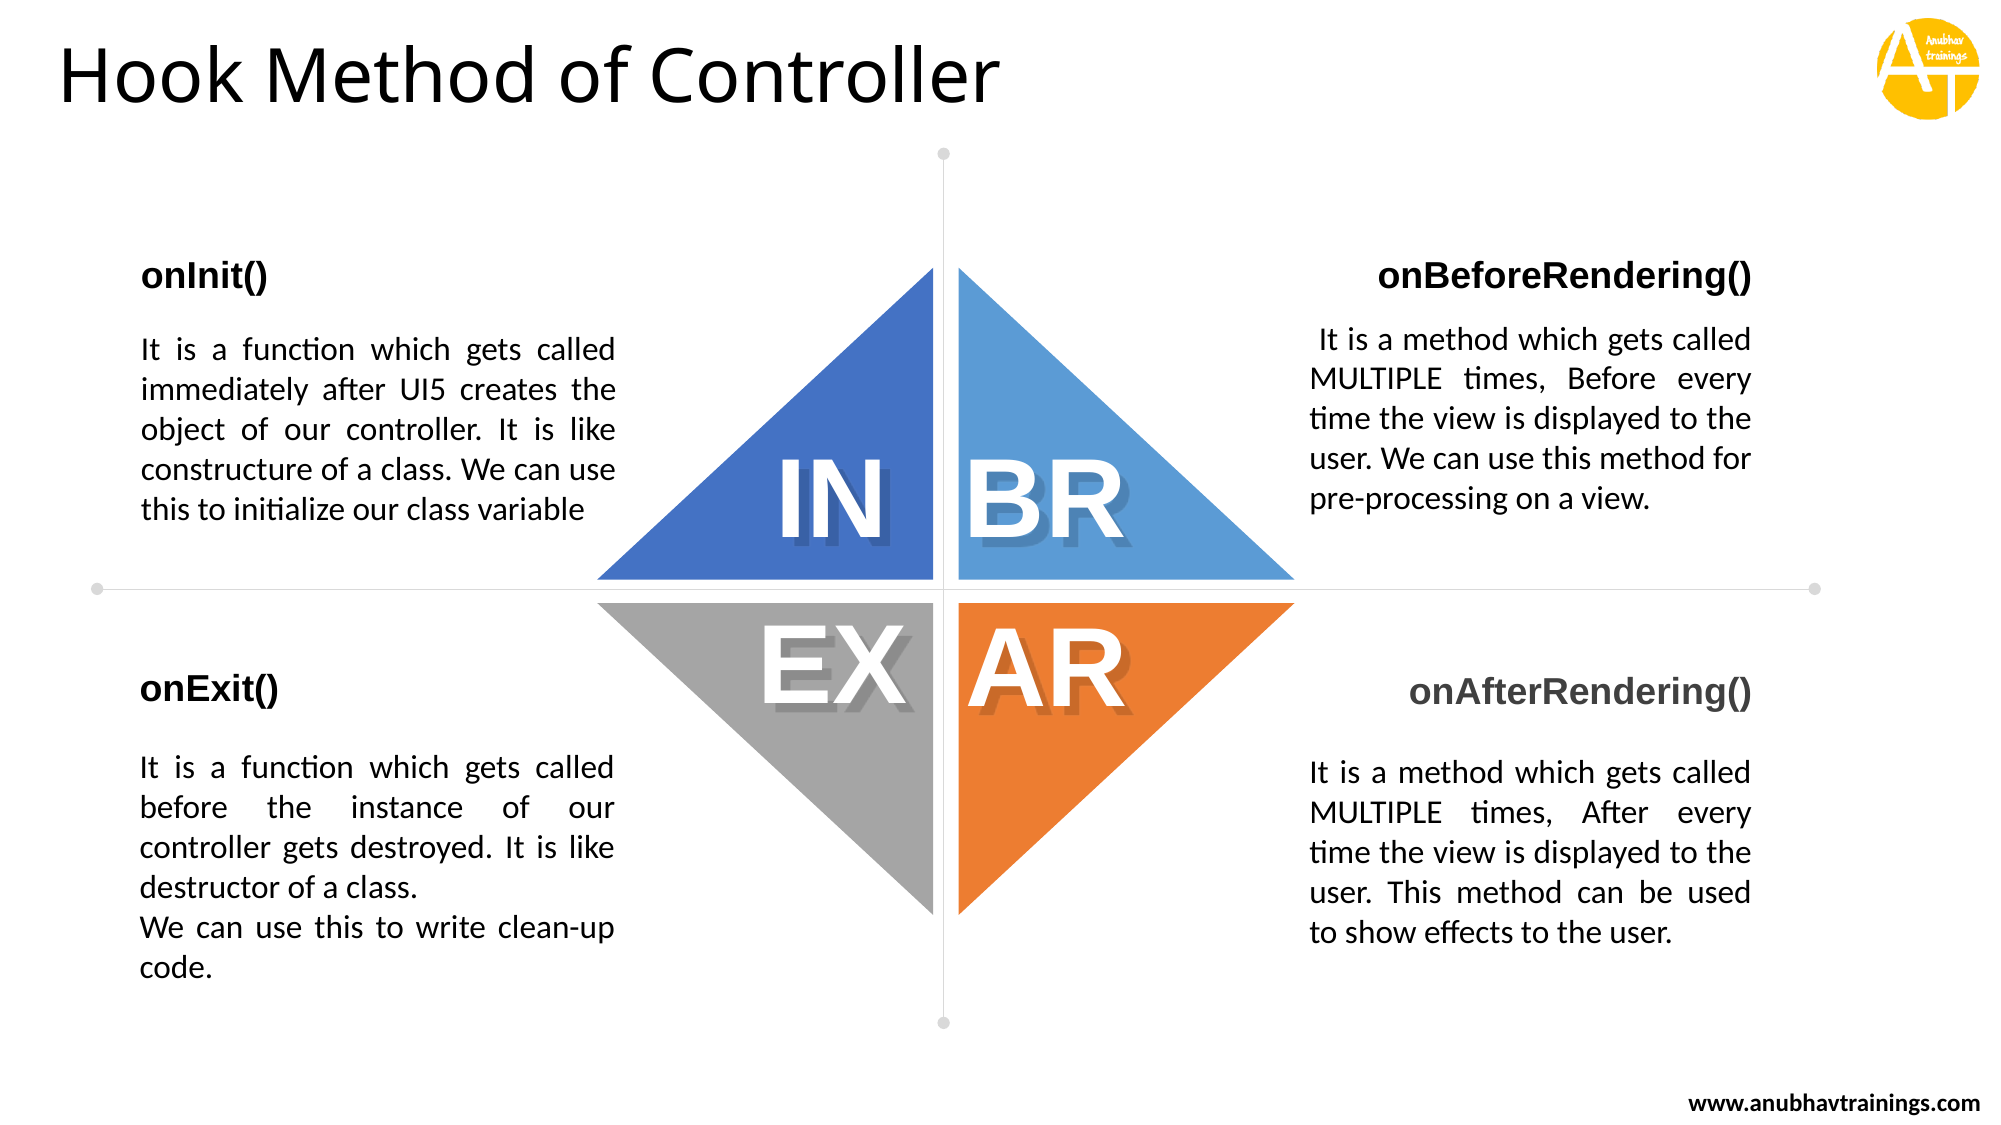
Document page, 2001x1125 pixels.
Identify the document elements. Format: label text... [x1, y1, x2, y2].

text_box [97, 153, 1815, 1023]
text_box Hook Method of Controller [42, 30, 1319, 128]
picture [1866, 11, 1985, 128]
footer www.anubhavtrainings.com [1669, 1089, 2000, 1114]
